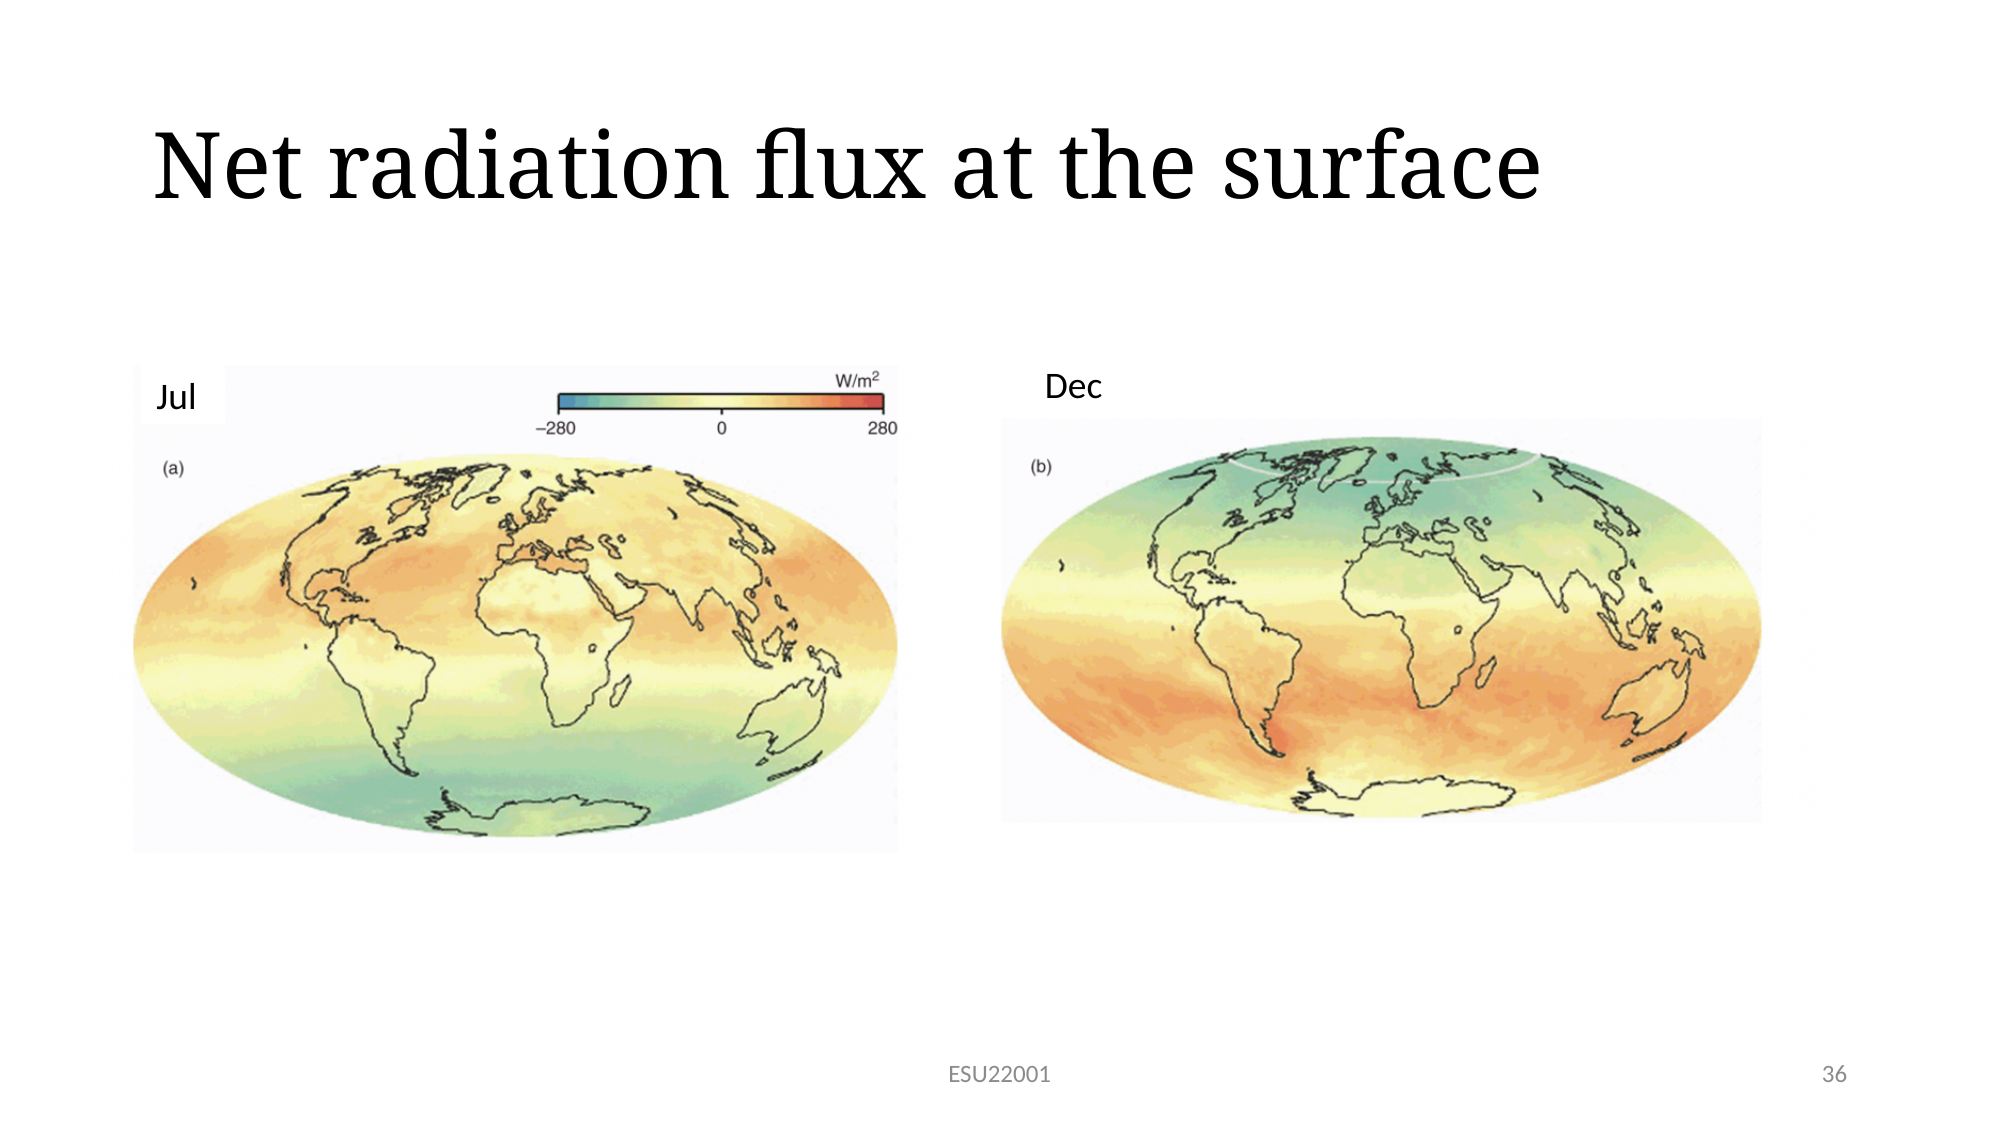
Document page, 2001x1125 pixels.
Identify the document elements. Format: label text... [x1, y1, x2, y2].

picture [96, 364, 918, 853]
slide_number 36 [1412, 1042, 1863, 1103]
title Net radiation flux at the surface [137, 59, 1863, 278]
footer ESU22001 [662, 1042, 1338, 1103]
picture [994, 418, 1817, 826]
text_box Dec [1030, 354, 1134, 414]
